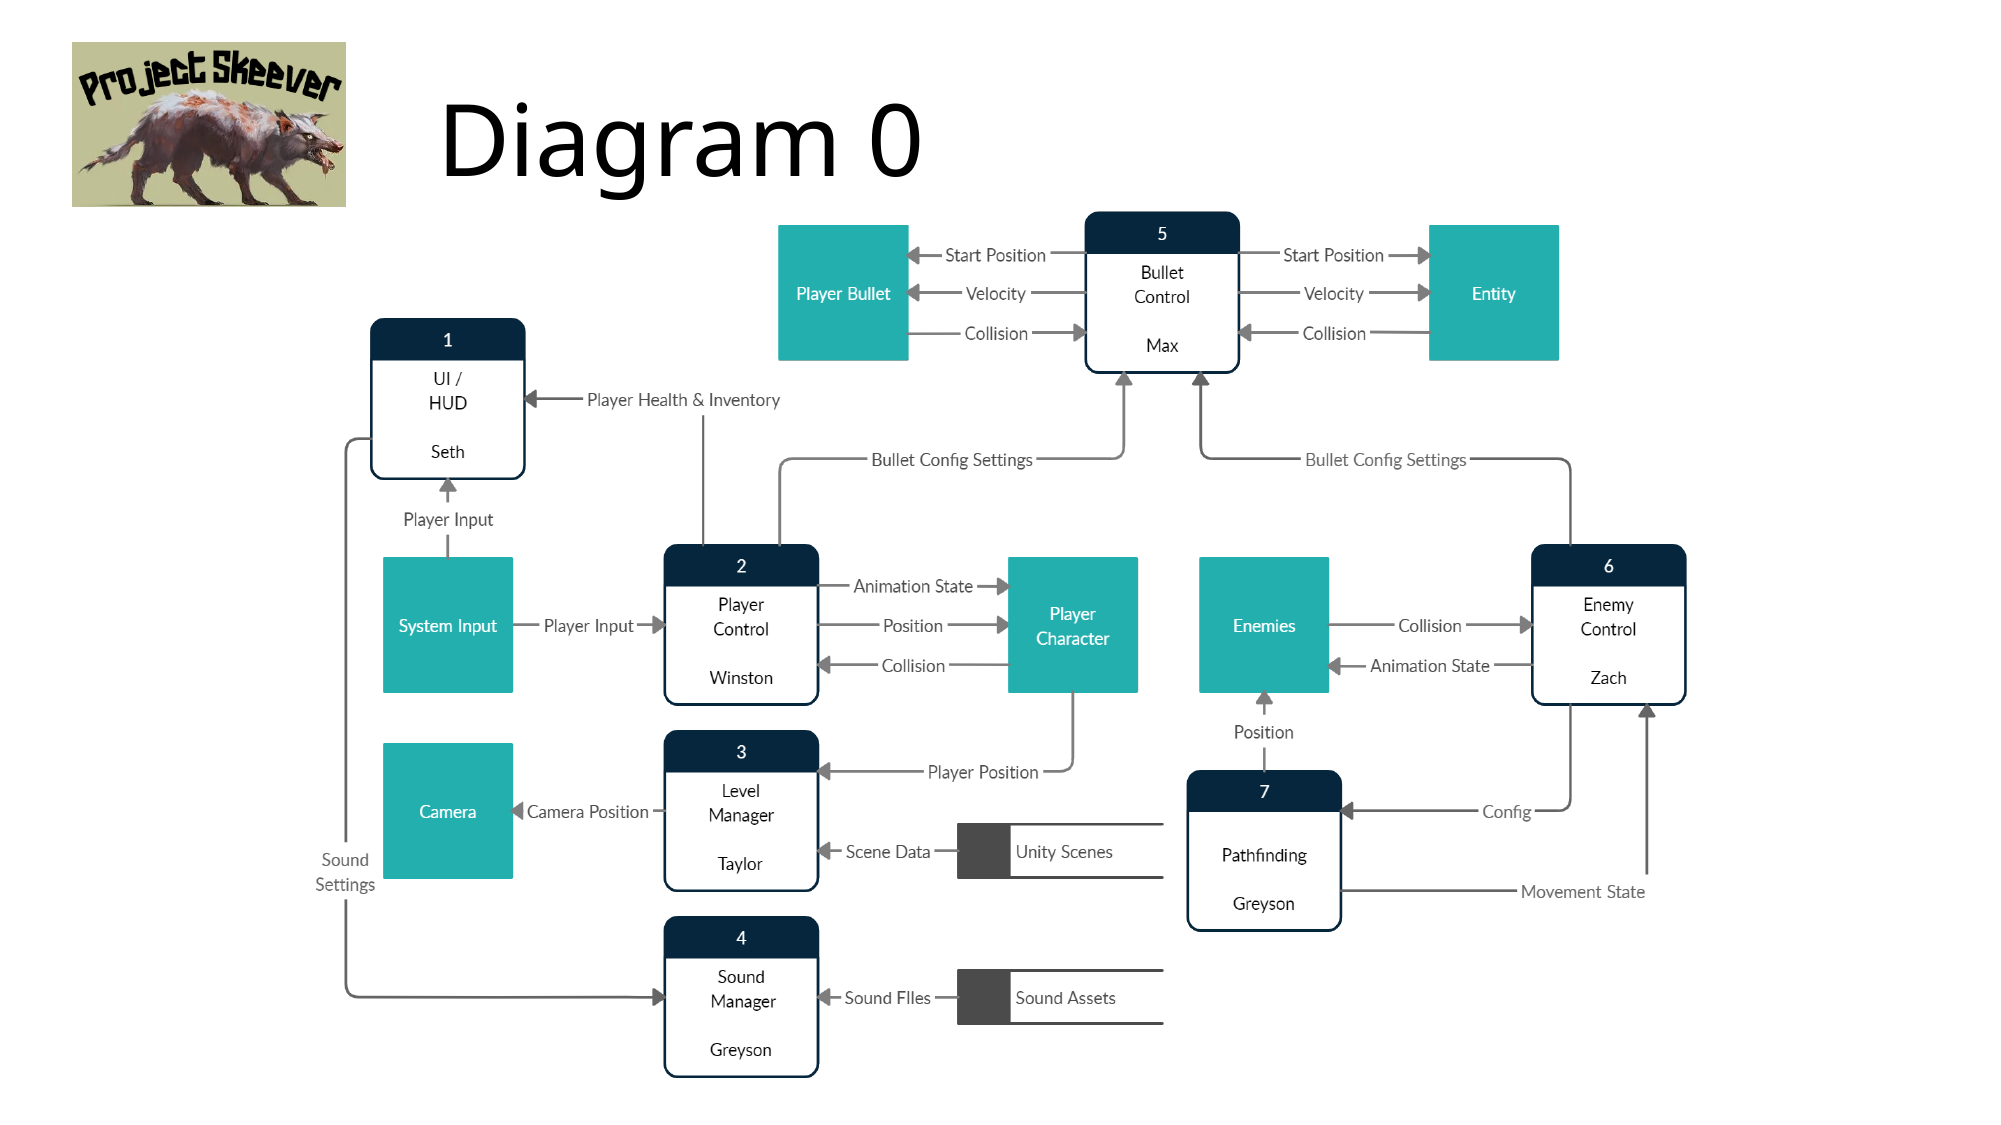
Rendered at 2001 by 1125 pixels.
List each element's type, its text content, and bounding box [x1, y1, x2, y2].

text_box Diagram 0 [422, 69, 1031, 185]
picture [71, 42, 1711, 1103]
